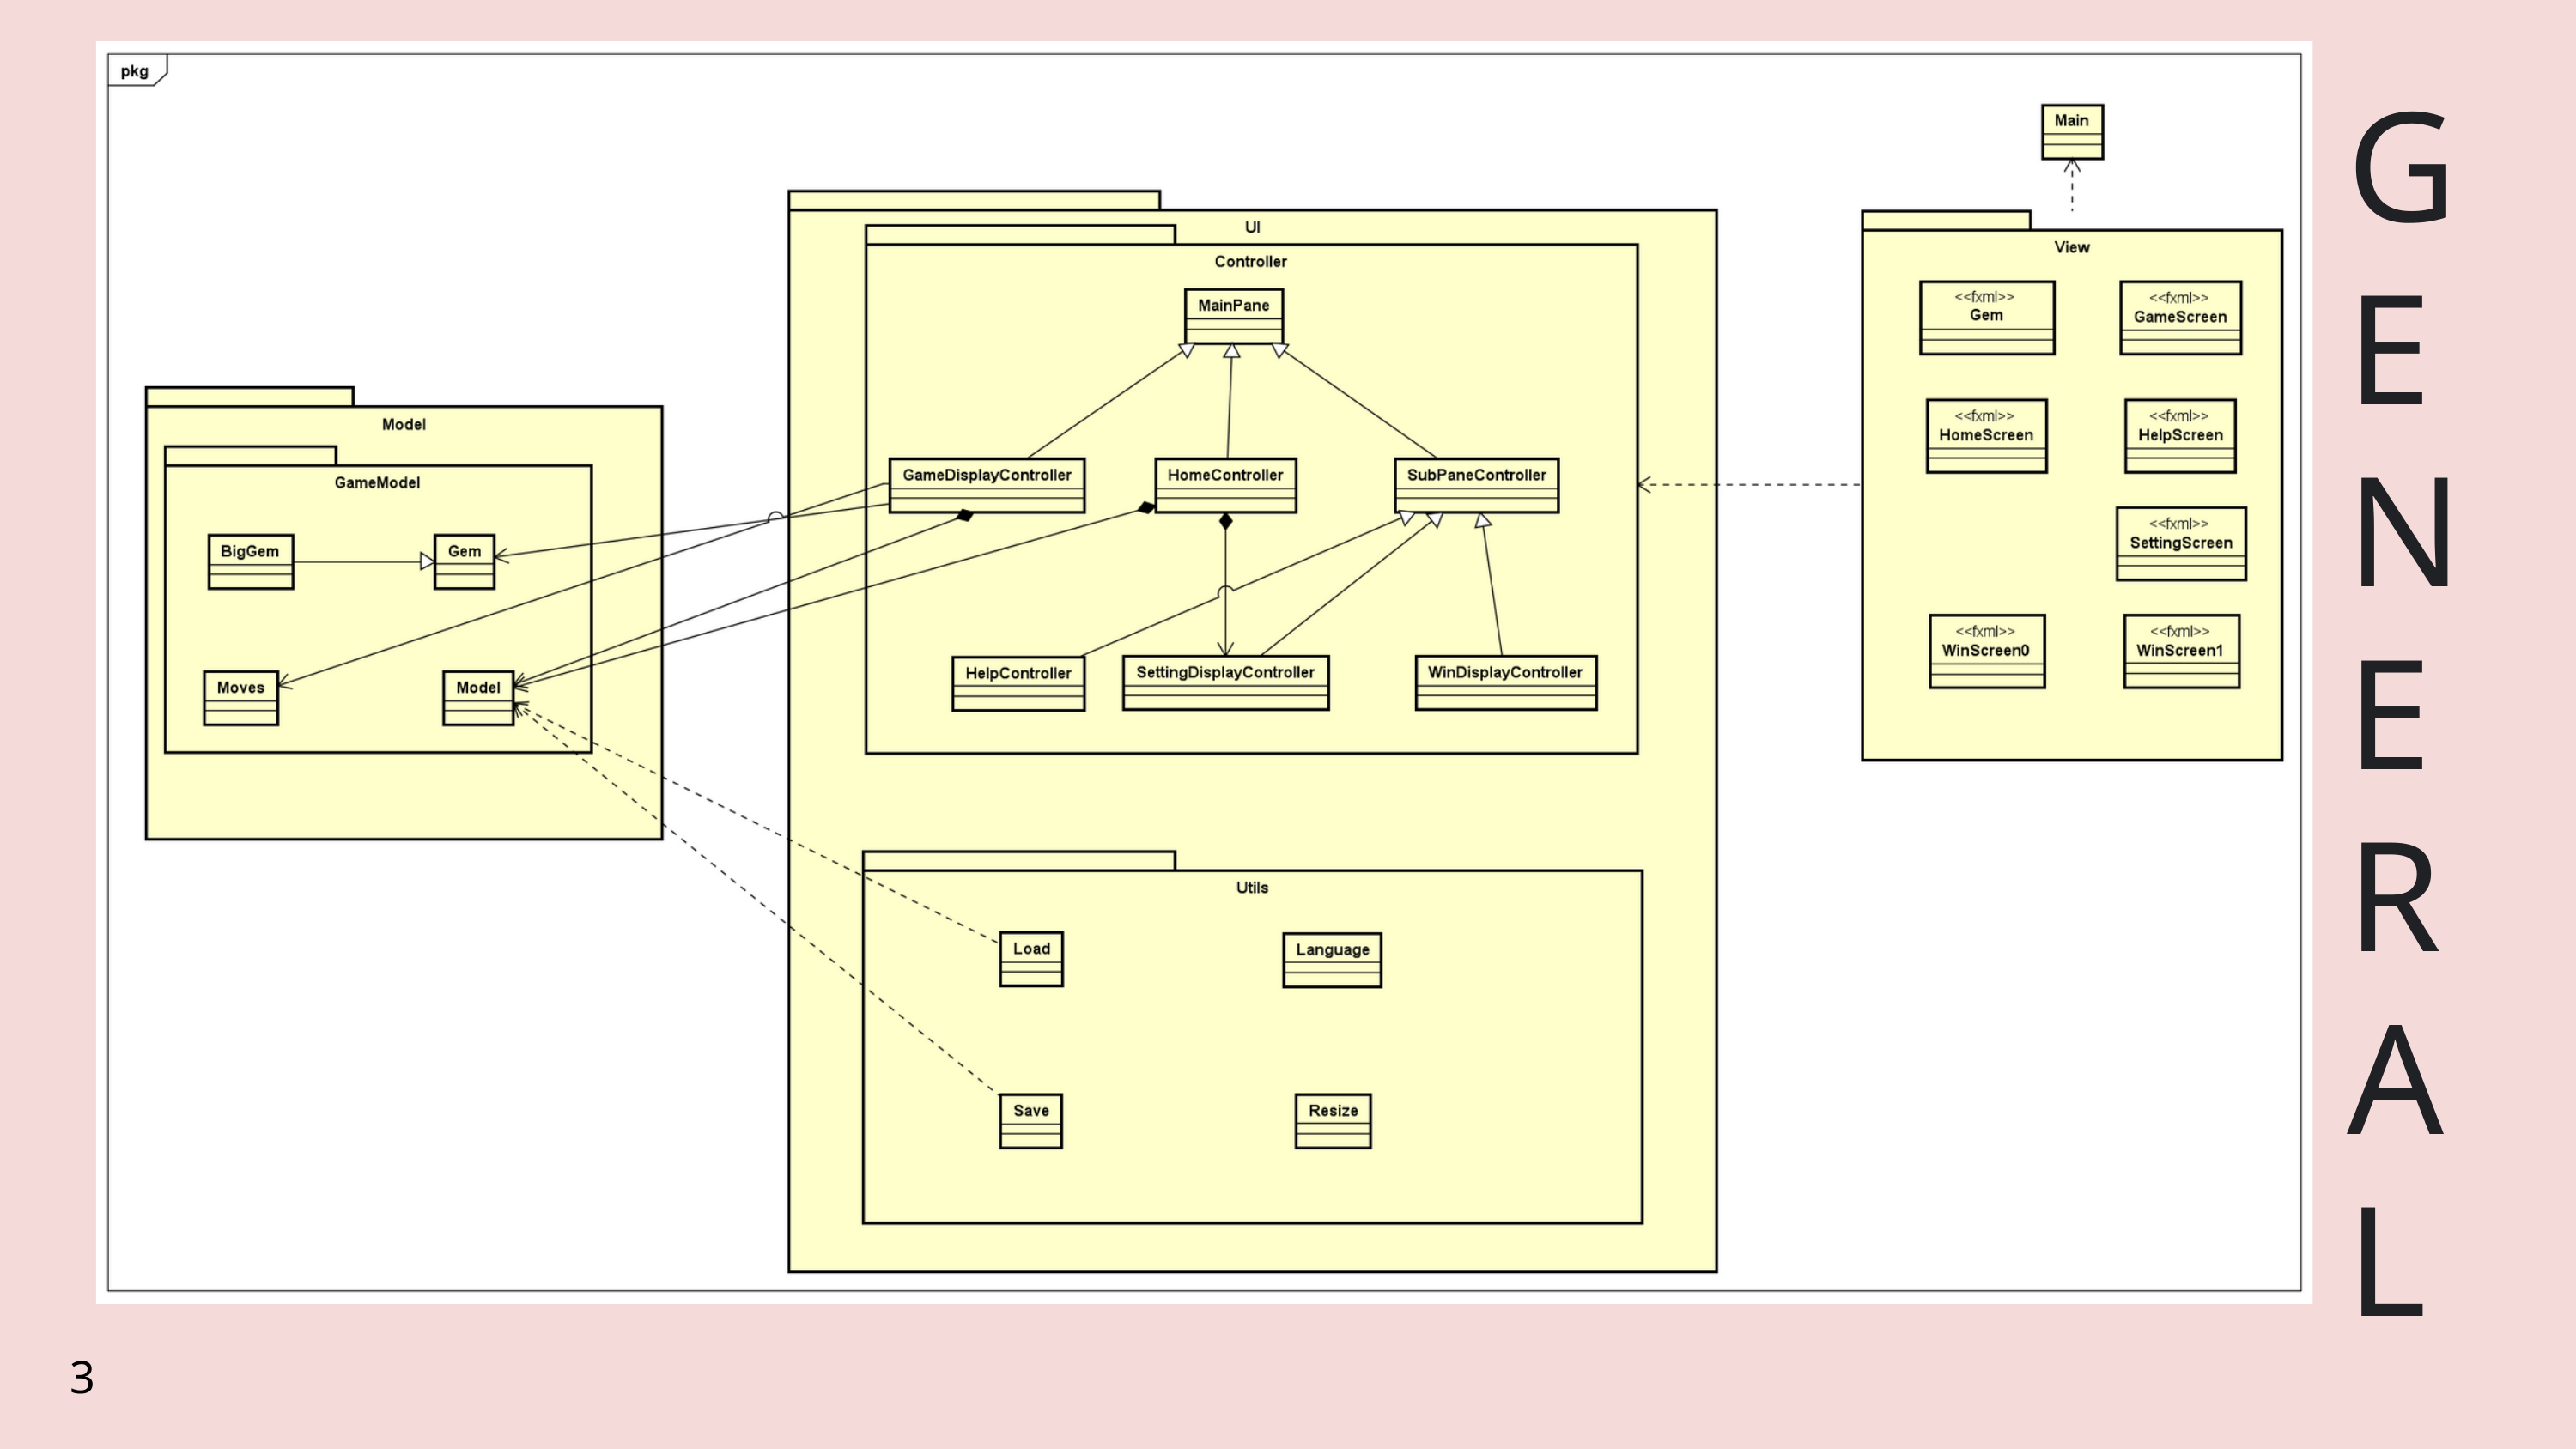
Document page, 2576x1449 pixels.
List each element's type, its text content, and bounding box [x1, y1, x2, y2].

text_box [95, 41, 2313, 1304]
text_box 3 [70, 1340, 96, 1404]
text_box GENERAL [2347, 70, 2515, 1348]
